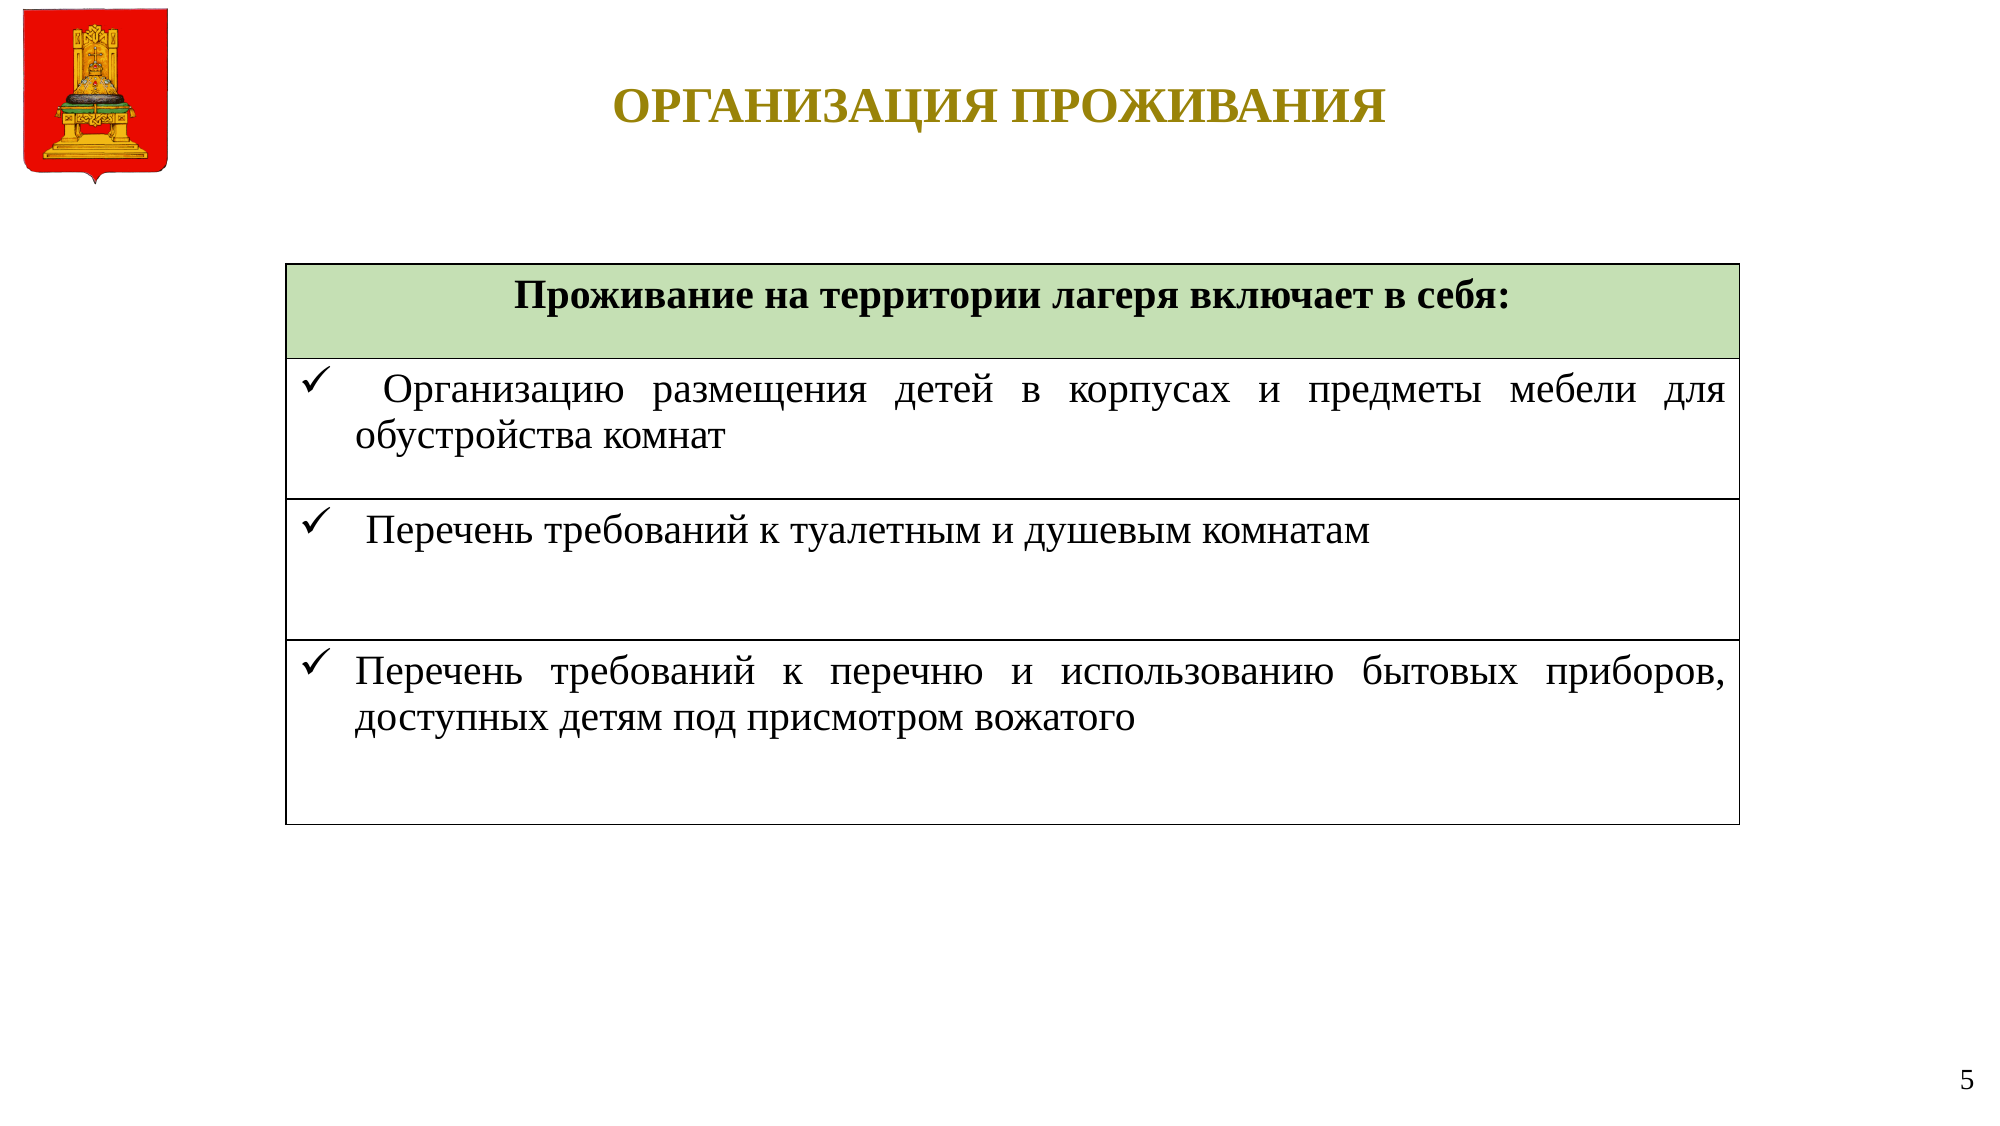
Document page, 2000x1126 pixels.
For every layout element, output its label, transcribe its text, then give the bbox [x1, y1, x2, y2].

picture [20, 0, 178, 194]
text_box 5 [1945, 1052, 1990, 1103]
table_cell Перечень требований к туалетным и душевым комнатам [287, 500, 1739, 639]
table_cell Перечень требований к перечню и использованию бытовых приборов, доступных детям под присмотром вожатого [287, 641, 1739, 824]
table_cell Организацию размещения детей в корпусах и предметы мебели для обустройства комнат [287, 359, 1739, 498]
text_box ОРГАНИЗАЦИЯ ПРОЖИВАНИЯ [231, 38, 1769, 166]
table_header Проживание на территории лагеря включает в себя: [287, 265, 1739, 358]
